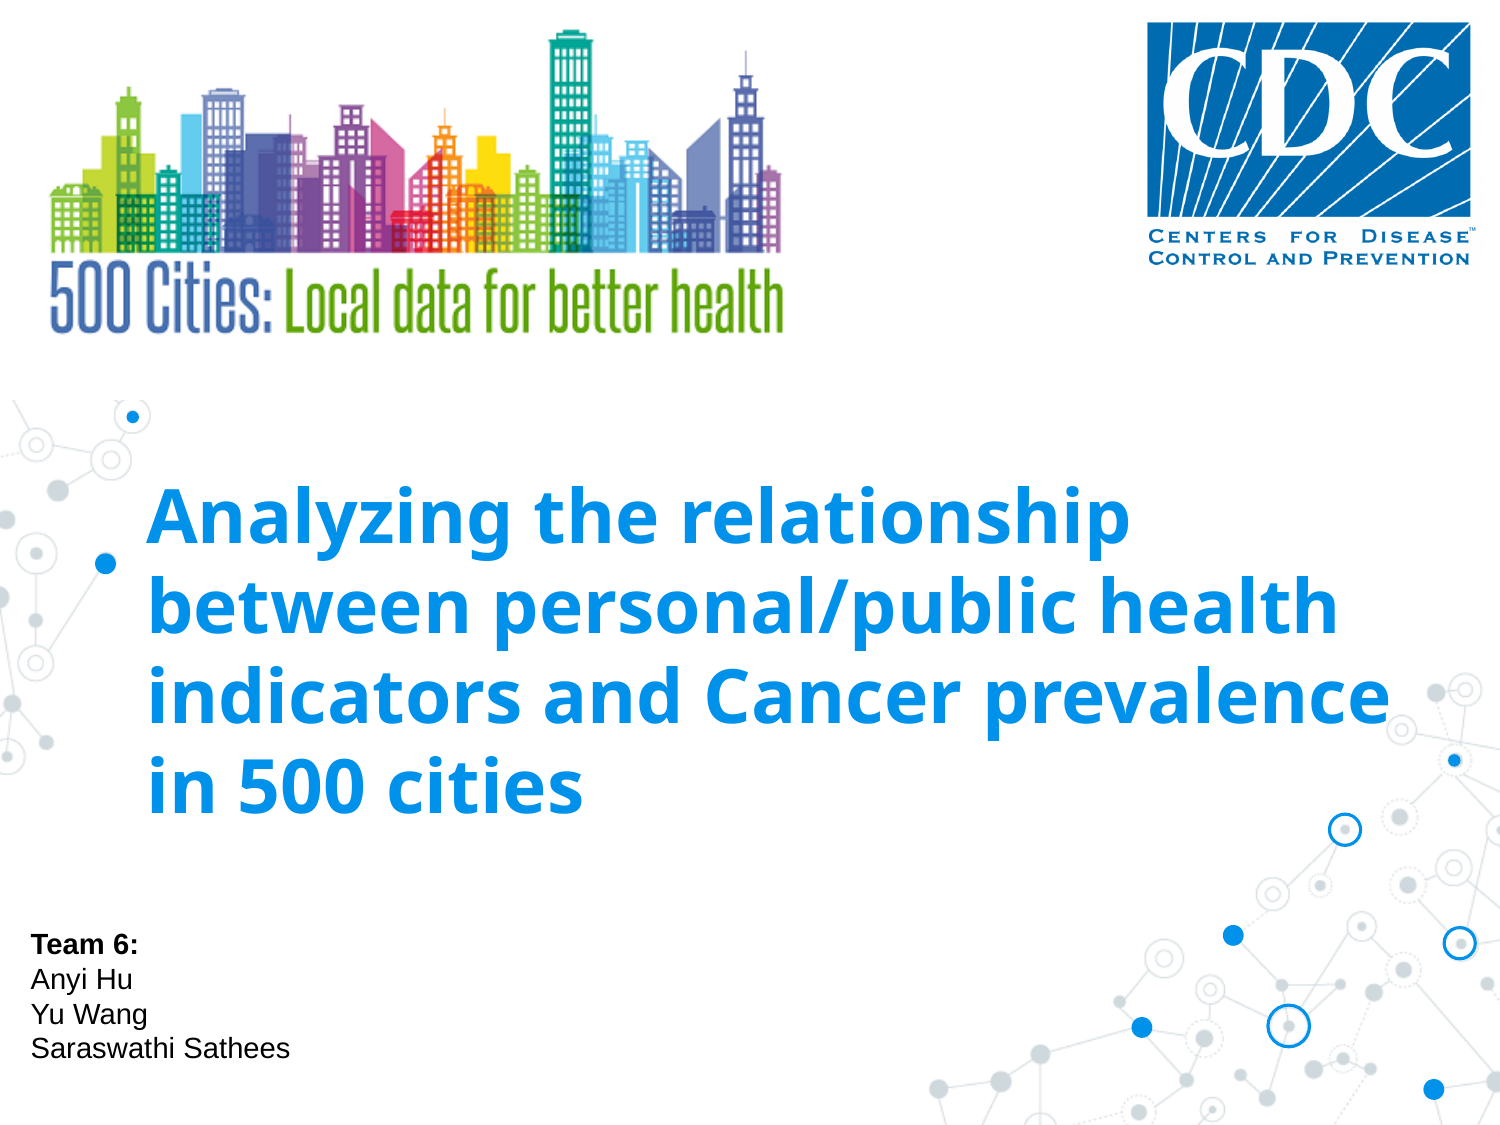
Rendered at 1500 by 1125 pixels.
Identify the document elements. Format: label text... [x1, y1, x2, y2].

picture [0, 0, 1500, 1125]
title Analyzing the relationship between personal/public health indicators and Cancer prevalence in 500 cities [131, 453, 1410, 823]
text_box Team 6: Anyi Hu Yu Wang Saraswathi Sathees [15, 917, 358, 1108]
